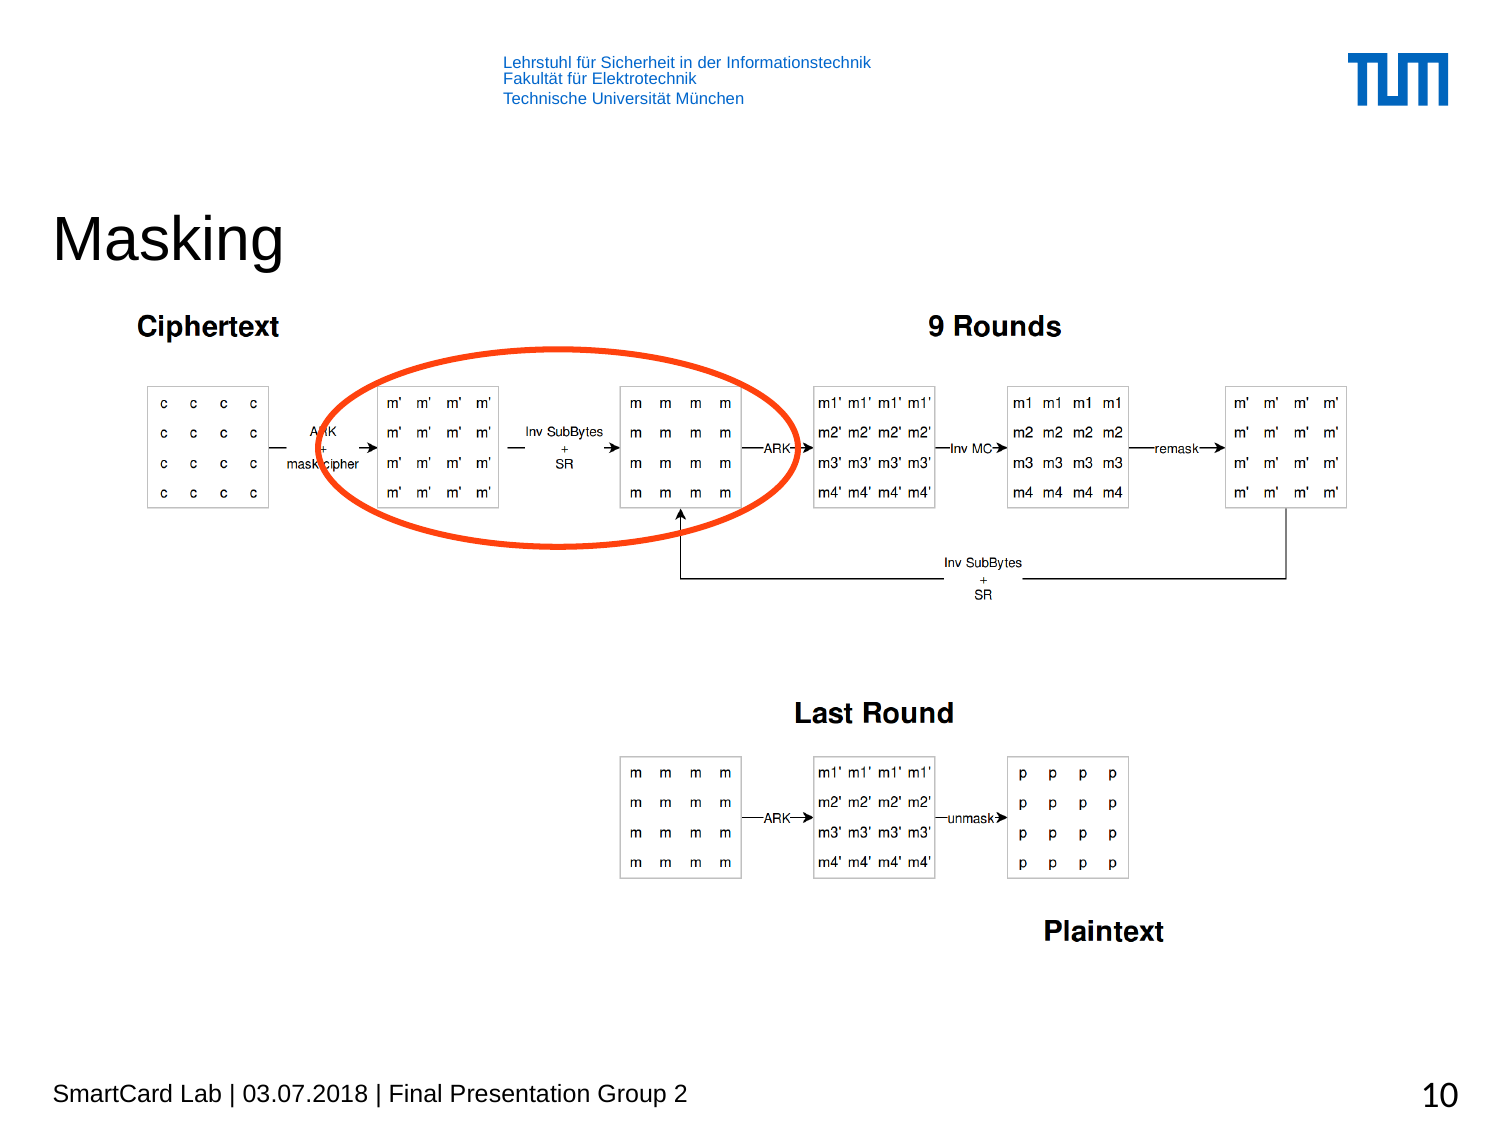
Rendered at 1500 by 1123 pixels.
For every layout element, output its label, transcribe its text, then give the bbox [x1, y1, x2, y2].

title Masking [52, 136, 1453, 324]
text_box SmartCard Lab | 03.07.2018 | Final Presentation Group 2 [52, 1062, 1116, 1122]
text_box 10 [1121, 1062, 1459, 1122]
picture [134, 299, 1348, 957]
